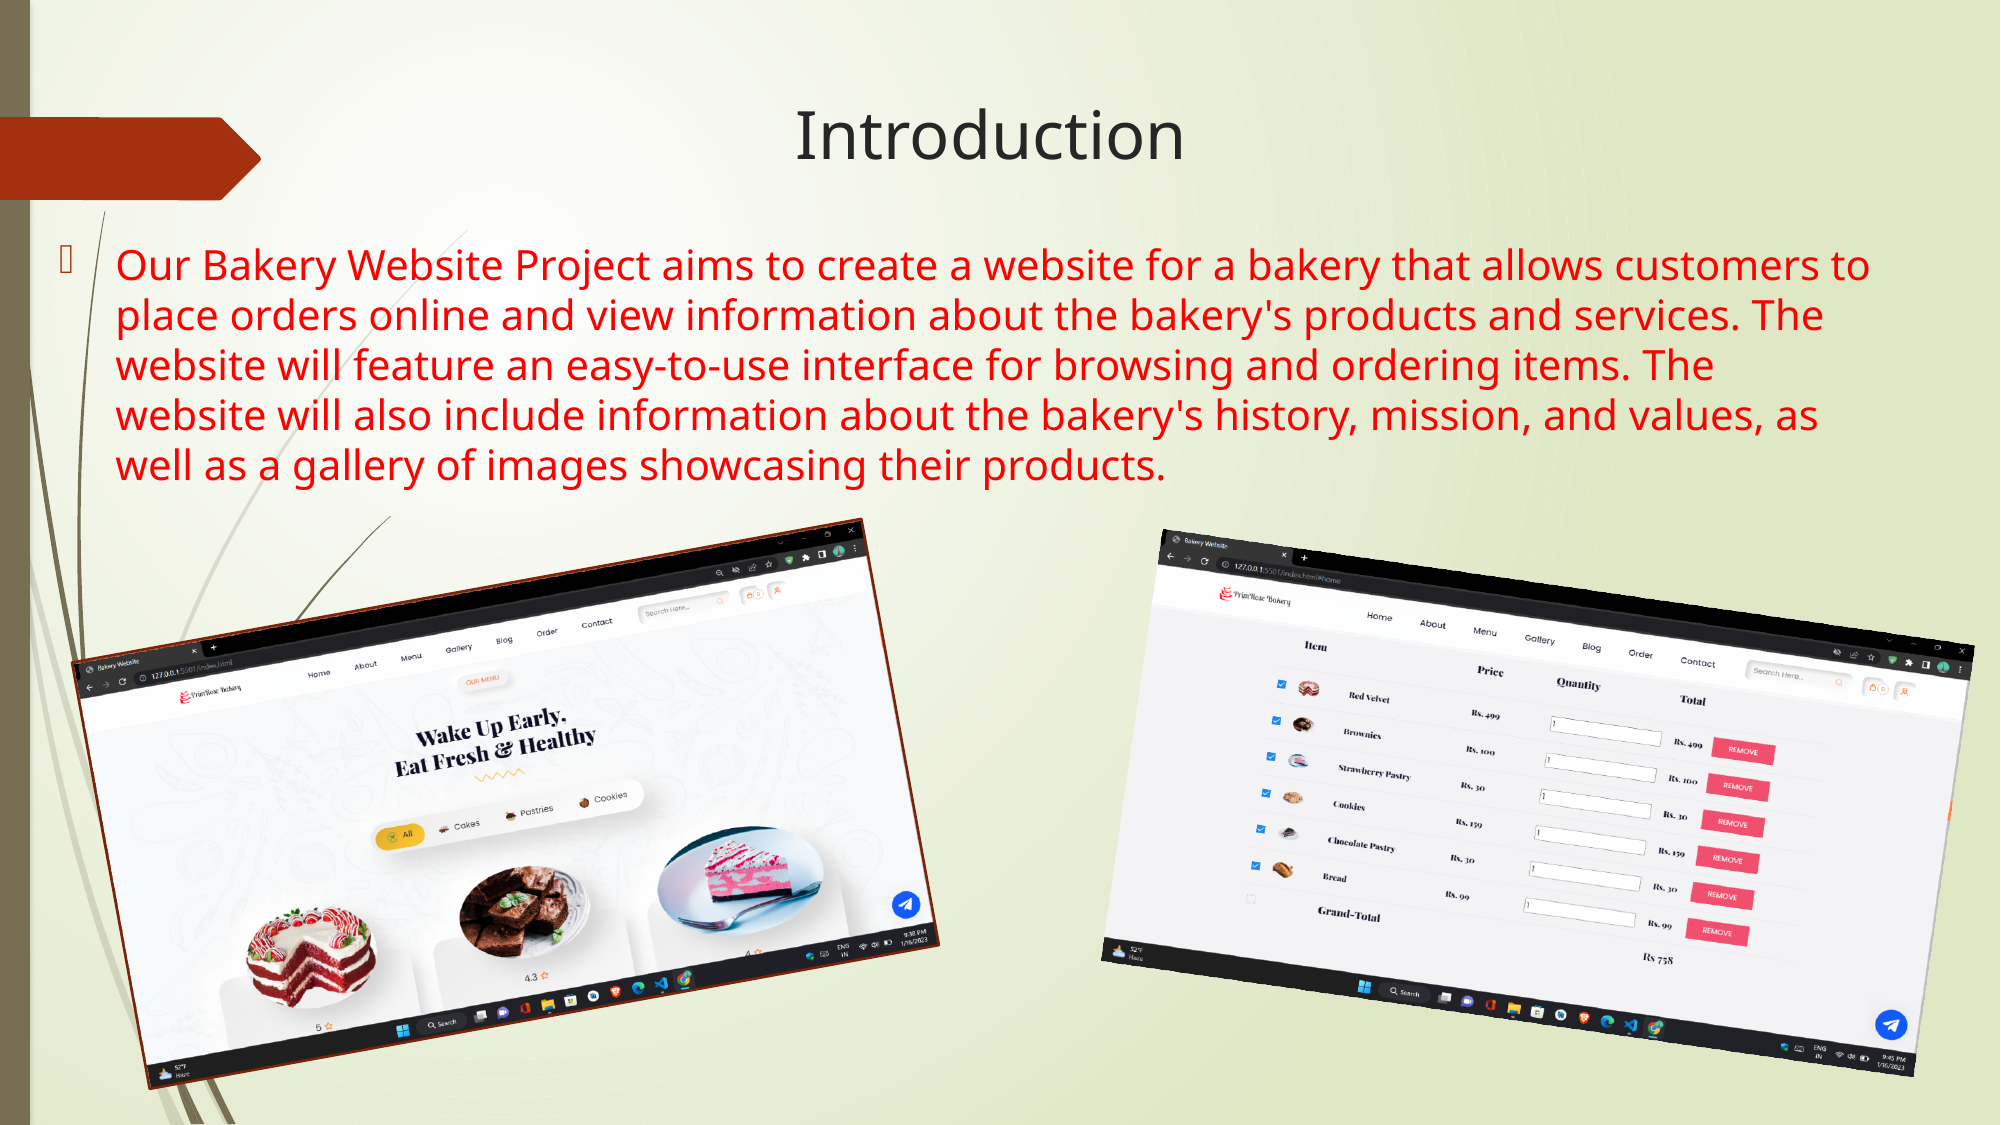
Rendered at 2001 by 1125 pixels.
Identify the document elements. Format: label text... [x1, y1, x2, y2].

picture [1102, 529, 1974, 1077]
picture [75, 522, 937, 1087]
list Our Bakery Website Project aims to create a website for a bakery that allows customers to place orders online and view information about the bakery's products and services. The website will feature an easy-to-use interface for browsing and ordering items. The website will also include information about the bakery's history, mission, and values, as well as a gallery of images showcasing their products. [44, 230, 1888, 1086]
title Introduction [684, 85, 1315, 181]
